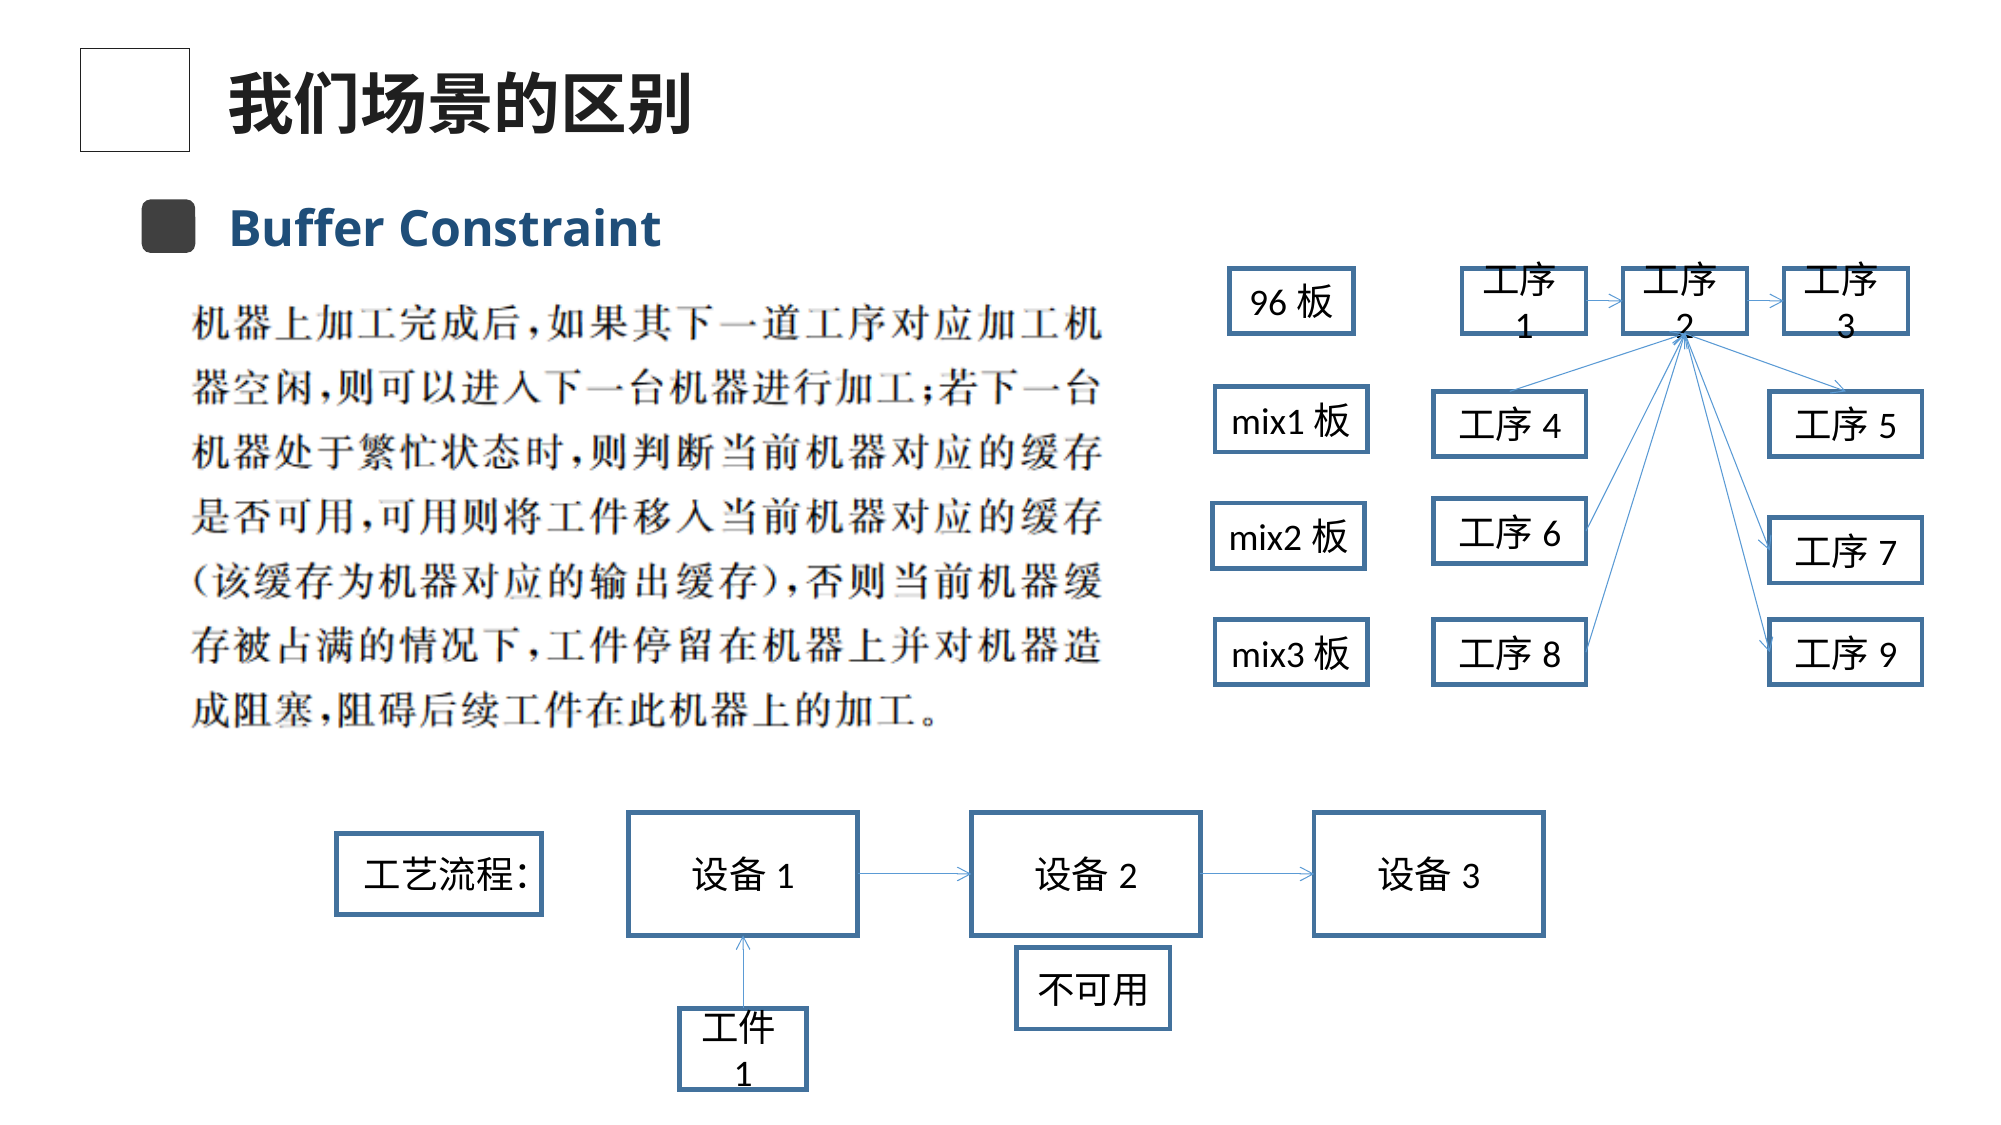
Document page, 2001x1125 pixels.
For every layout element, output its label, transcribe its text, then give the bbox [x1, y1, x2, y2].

text_box mix3板 [1214, 618, 1369, 686]
text_box 设备2 [970, 811, 1202, 937]
text_box 设备1 [627, 811, 859, 937]
text_box 我们场景的区别 [207, 43, 1486, 152]
text_box 工序1 [1461, 267, 1587, 335]
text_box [1770, 333, 1846, 392]
text_box [80, 48, 190, 152]
text_box 工序7 [1770, 517, 1923, 584]
text_box mix2板 [1211, 502, 1366, 569]
text_box 工序6 [1433, 497, 1585, 565]
text_box 工序4 [1433, 390, 1585, 458]
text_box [1509, 333, 1585, 392]
text_box 工序8 [1433, 618, 1587, 686]
text_box 工序2 [1622, 267, 1748, 333]
text_box Buffer Constraint [208, 185, 1736, 266]
text_box 不可用 [1015, 947, 1171, 1030]
picture [166, 268, 1144, 740]
text_box 设备3 [1313, 811, 1544, 937]
text_box 工序5 [1770, 390, 1923, 458]
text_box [1684, 333, 1770, 653]
text_box 工件1 [679, 1007, 808, 1091]
text_box 工艺流程： [336, 832, 542, 916]
text_box mix1板 [1214, 385, 1369, 453]
text_box 工序9 [1769, 618, 1923, 686]
text_box 96板 [1228, 267, 1354, 335]
text_box 工序3 [1783, 267, 1909, 335]
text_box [1585, 333, 1684, 653]
text_box [141, 199, 196, 253]
